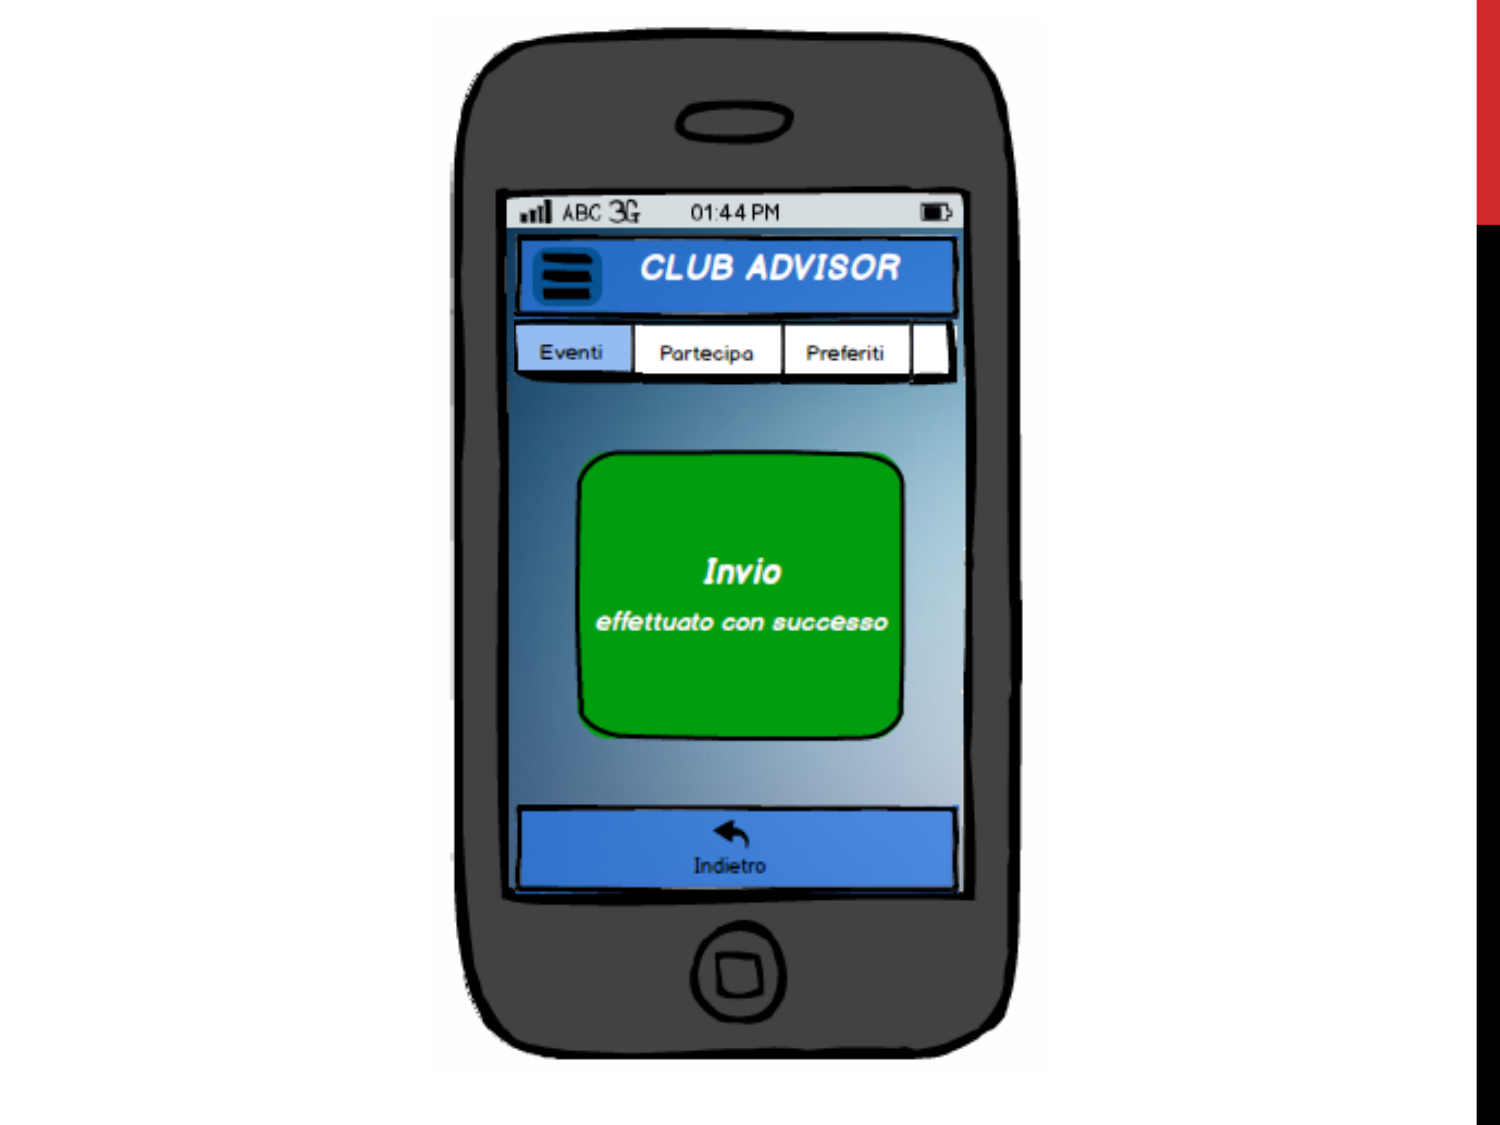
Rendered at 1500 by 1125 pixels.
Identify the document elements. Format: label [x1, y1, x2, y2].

picture [430, 0, 1093, 1123]
